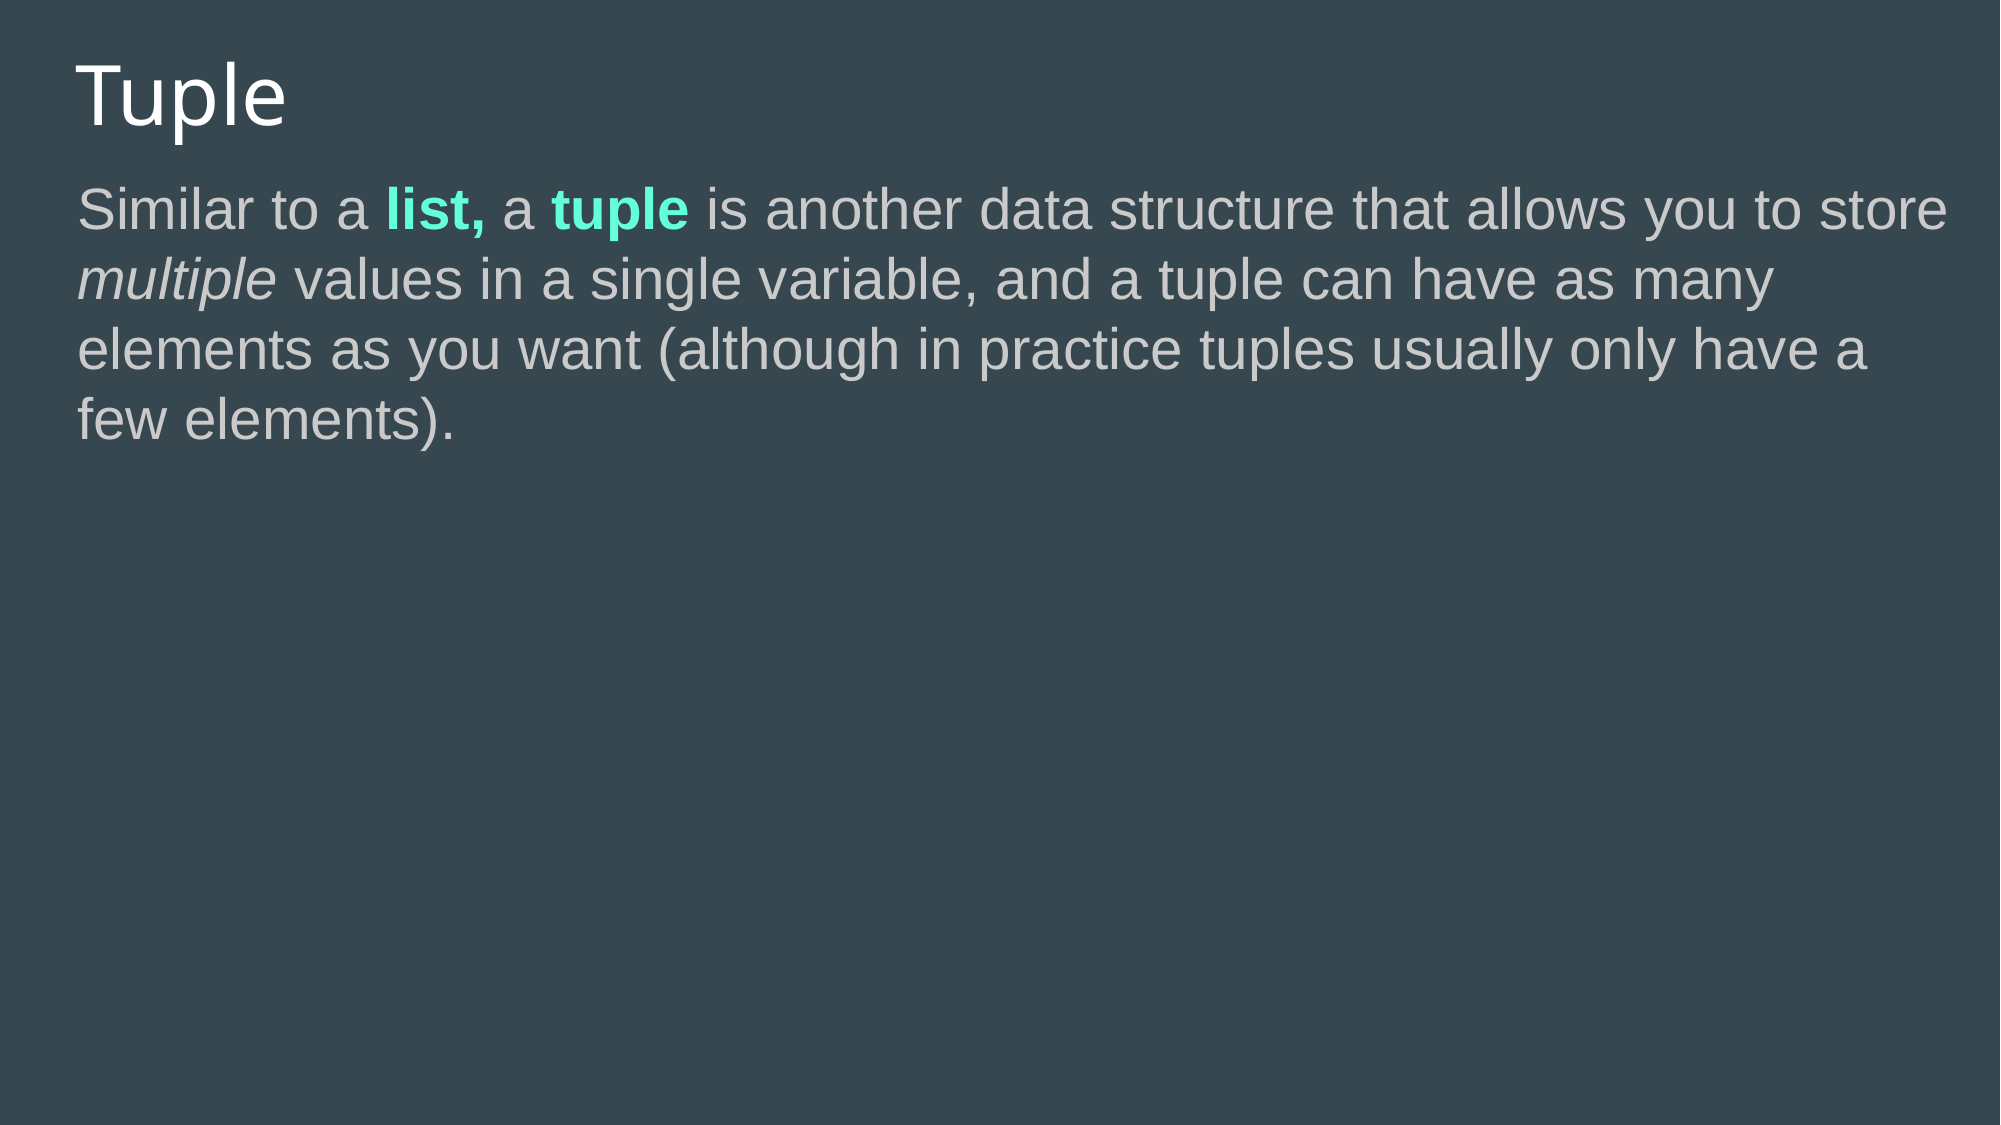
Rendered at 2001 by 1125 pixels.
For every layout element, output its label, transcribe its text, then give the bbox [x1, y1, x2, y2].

list Similar to a list, a tuple is another data structure that allows you to store multiple values in a single variable, and a tuple can have as many elements as you want (although in practice tuples usually only have a few elements). [57, 150, 1981, 1060]
title Tuple [55, 22, 1920, 148]
